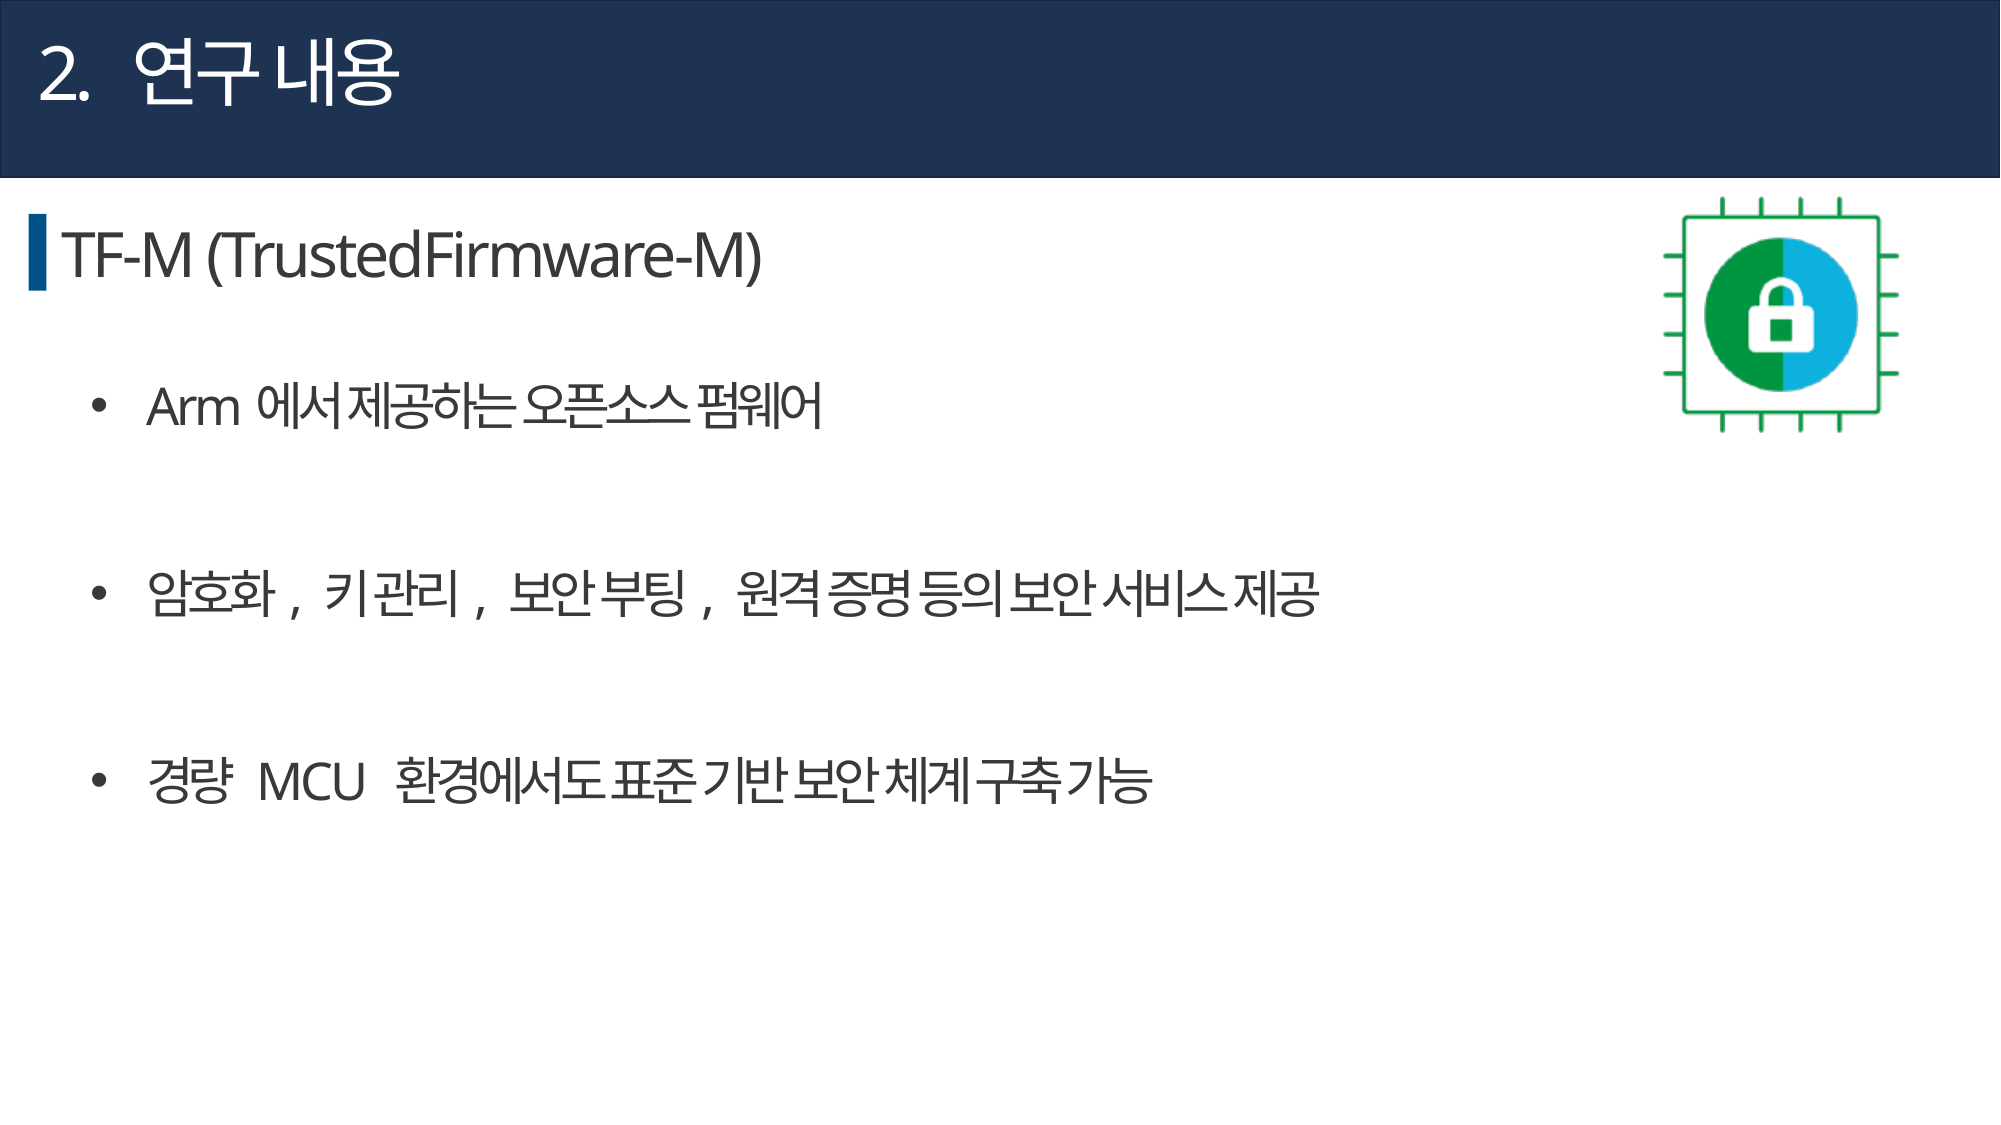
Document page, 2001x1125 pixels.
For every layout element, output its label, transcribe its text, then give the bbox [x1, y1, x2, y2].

text_box 2. 연구 내용 [22, 17, 419, 123]
text_box [0, 0, 2000, 178]
picture [1625, 158, 1938, 472]
text_box Arm에서 제공하는 오픈소스 펌웨어 암호화, 키 관리, 보안 부팅, 원격 증명 등의 보안 서비스 제공 경량 MCU 환경에서도 표준 기반 보안 체계 구축 가능 [75, 366, 1337, 819]
text_box [28, 213, 47, 292]
text_box TF-M (TrustedFirmware-M) [46, 207, 779, 298]
